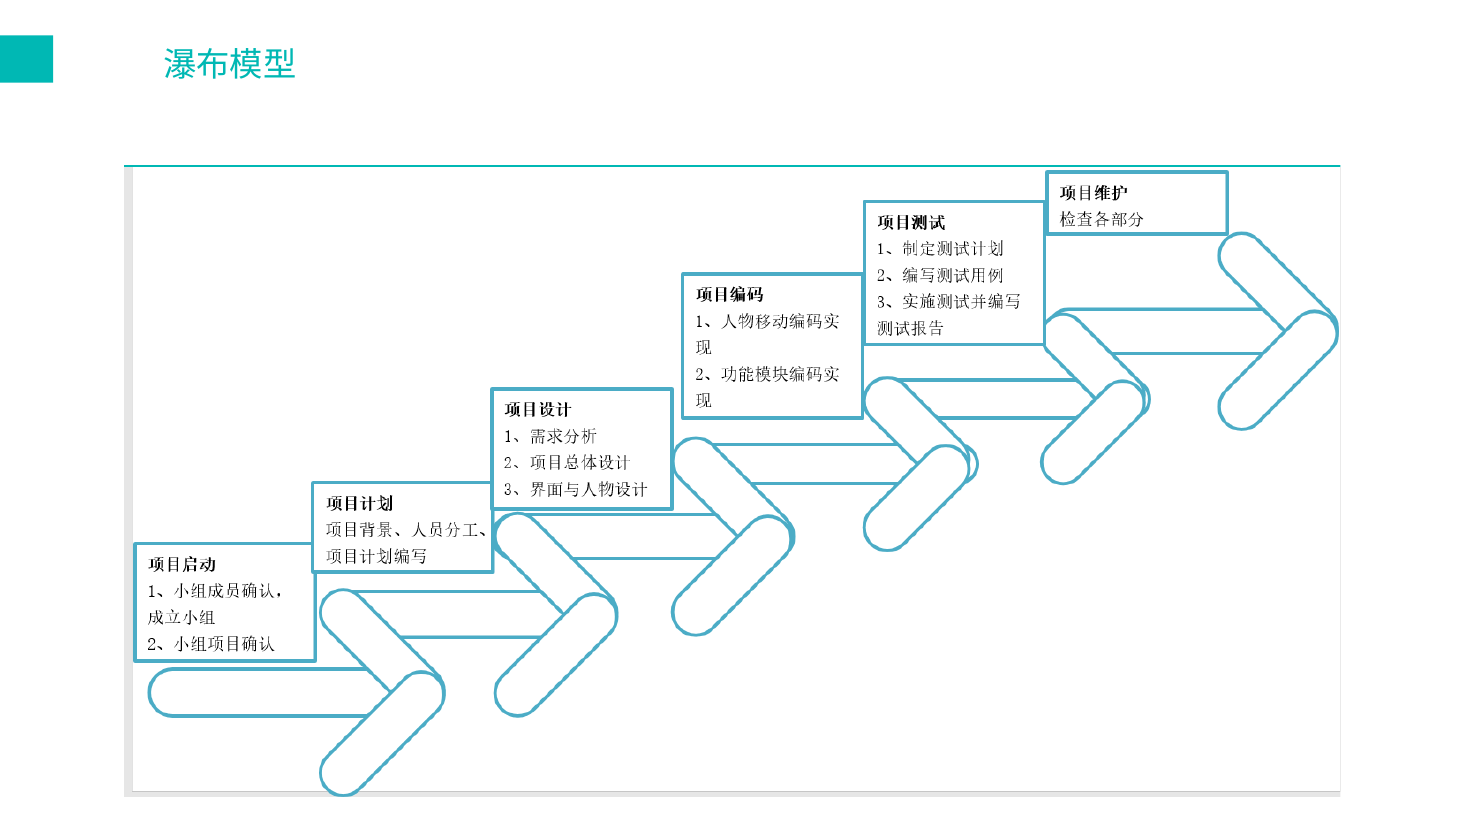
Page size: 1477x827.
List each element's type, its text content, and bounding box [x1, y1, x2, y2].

text_box 瀑布模型 [41, 35, 419, 107]
text_box [0, 33, 55, 85]
picture [123, 165, 1341, 798]
